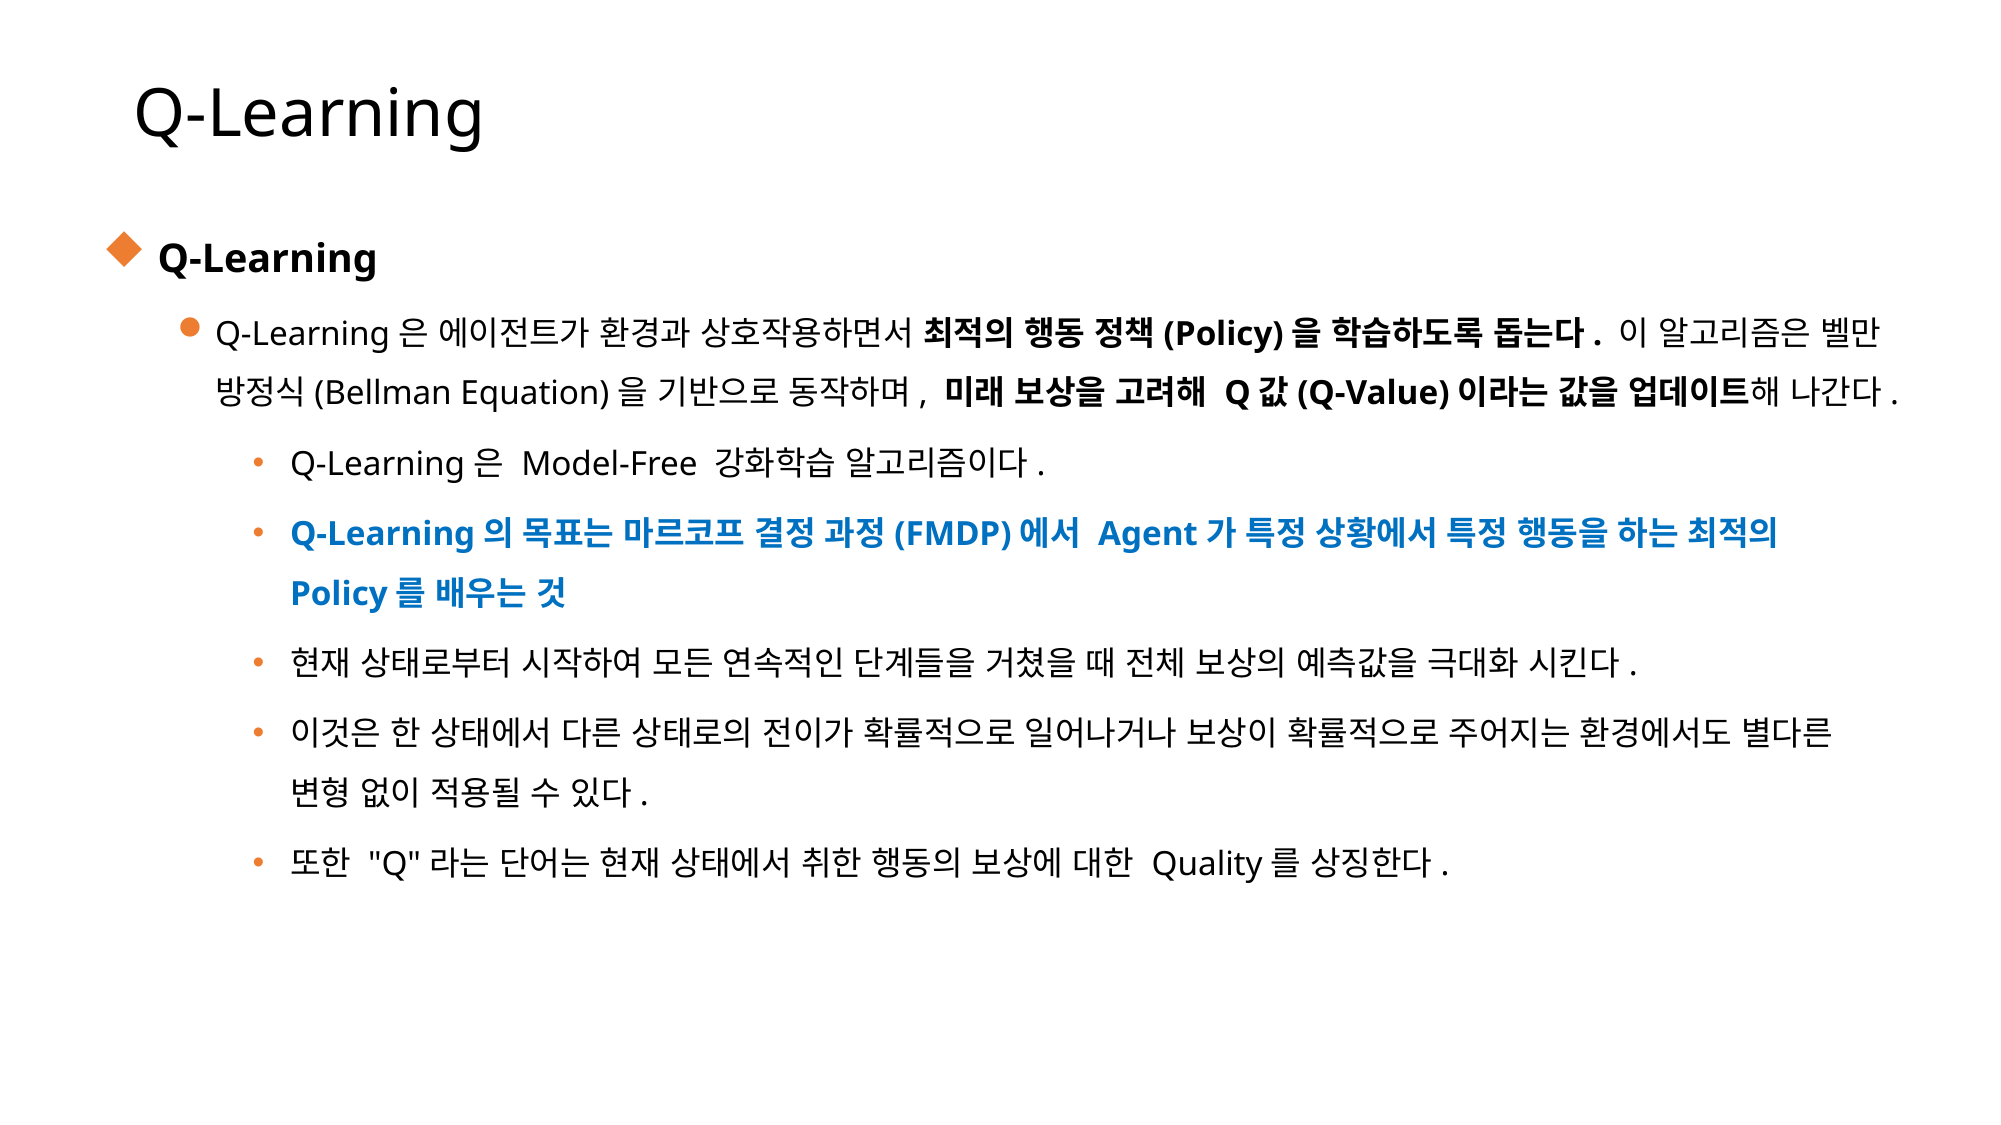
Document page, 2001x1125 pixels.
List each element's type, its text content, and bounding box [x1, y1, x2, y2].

text_box Q-Learning Q-Learning은 에이전트가 환경과 상호작용하면서 최적의 행동 정책(Policy)을 학습하도록 돕는다. 이 알고리즘은 벨만 방정식(Bellman Equation)을 기반으로 동작하며, 미래 보상을 고려해 Q값(Q-Value)이라는 값을 업데이트해 나간다. Q-Learning은 Model-Free 강화학습 알고리즘이다. Q-Learning의 목표는 마르코프 결정 과정(FMDP)에서 Agent가 특정 상황에서 특정 행동을 하는 최적의 Policy를 배우는 것 현재 상태로부터 시작하여 모든 연속적인 단계들을 거쳤을 때 전체 보상의 예측값을 극대화 시킨다. 이것은 한 상태에서 다른 상태로의 전이가 확률적으로 일어나거나 보상이 확률적으로 주어지는 환경에서도 별다른 변형 없이 적용될 수 있다. 또한 "Q"라는 단어는 현재 상태에서 취한 행동의 보상에 대한 Quality를 상징한다. [87, 169, 1904, 1078]
text_box Q-Learning [118, 26, 1449, 158]
